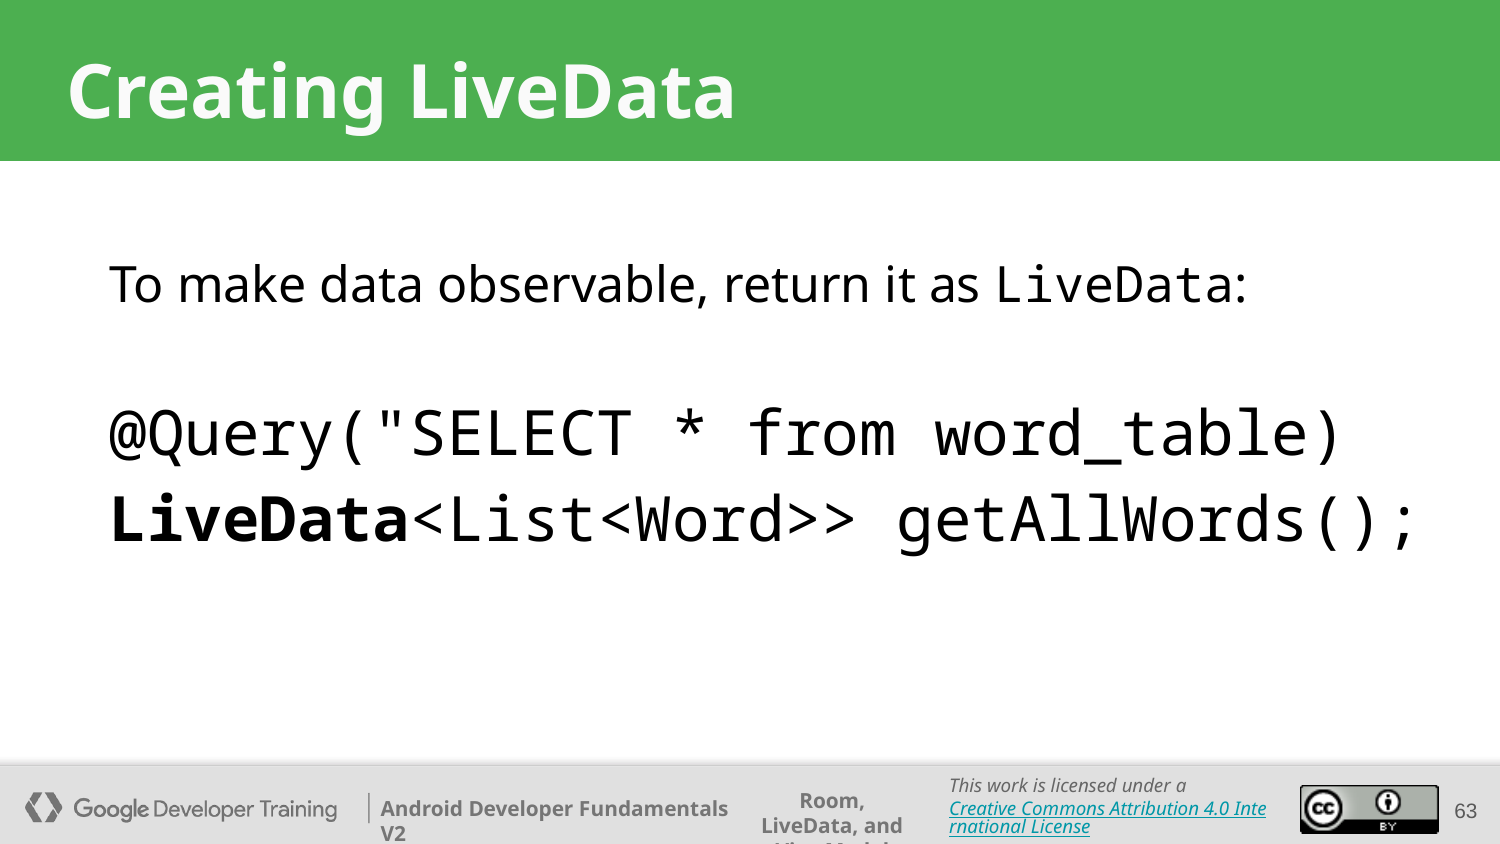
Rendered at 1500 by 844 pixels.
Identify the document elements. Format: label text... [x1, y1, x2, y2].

title Creating LiveData [51, 28, 1449, 122]
picture [0, 161, 1500, 844]
slide_number ‹#› [1402, 777, 1493, 842]
list To make data observable, return it as LiveData: @Query("SELECT * from word_table) LiveData<List<Word>> getAllWords(); [94, 168, 1487, 735]
